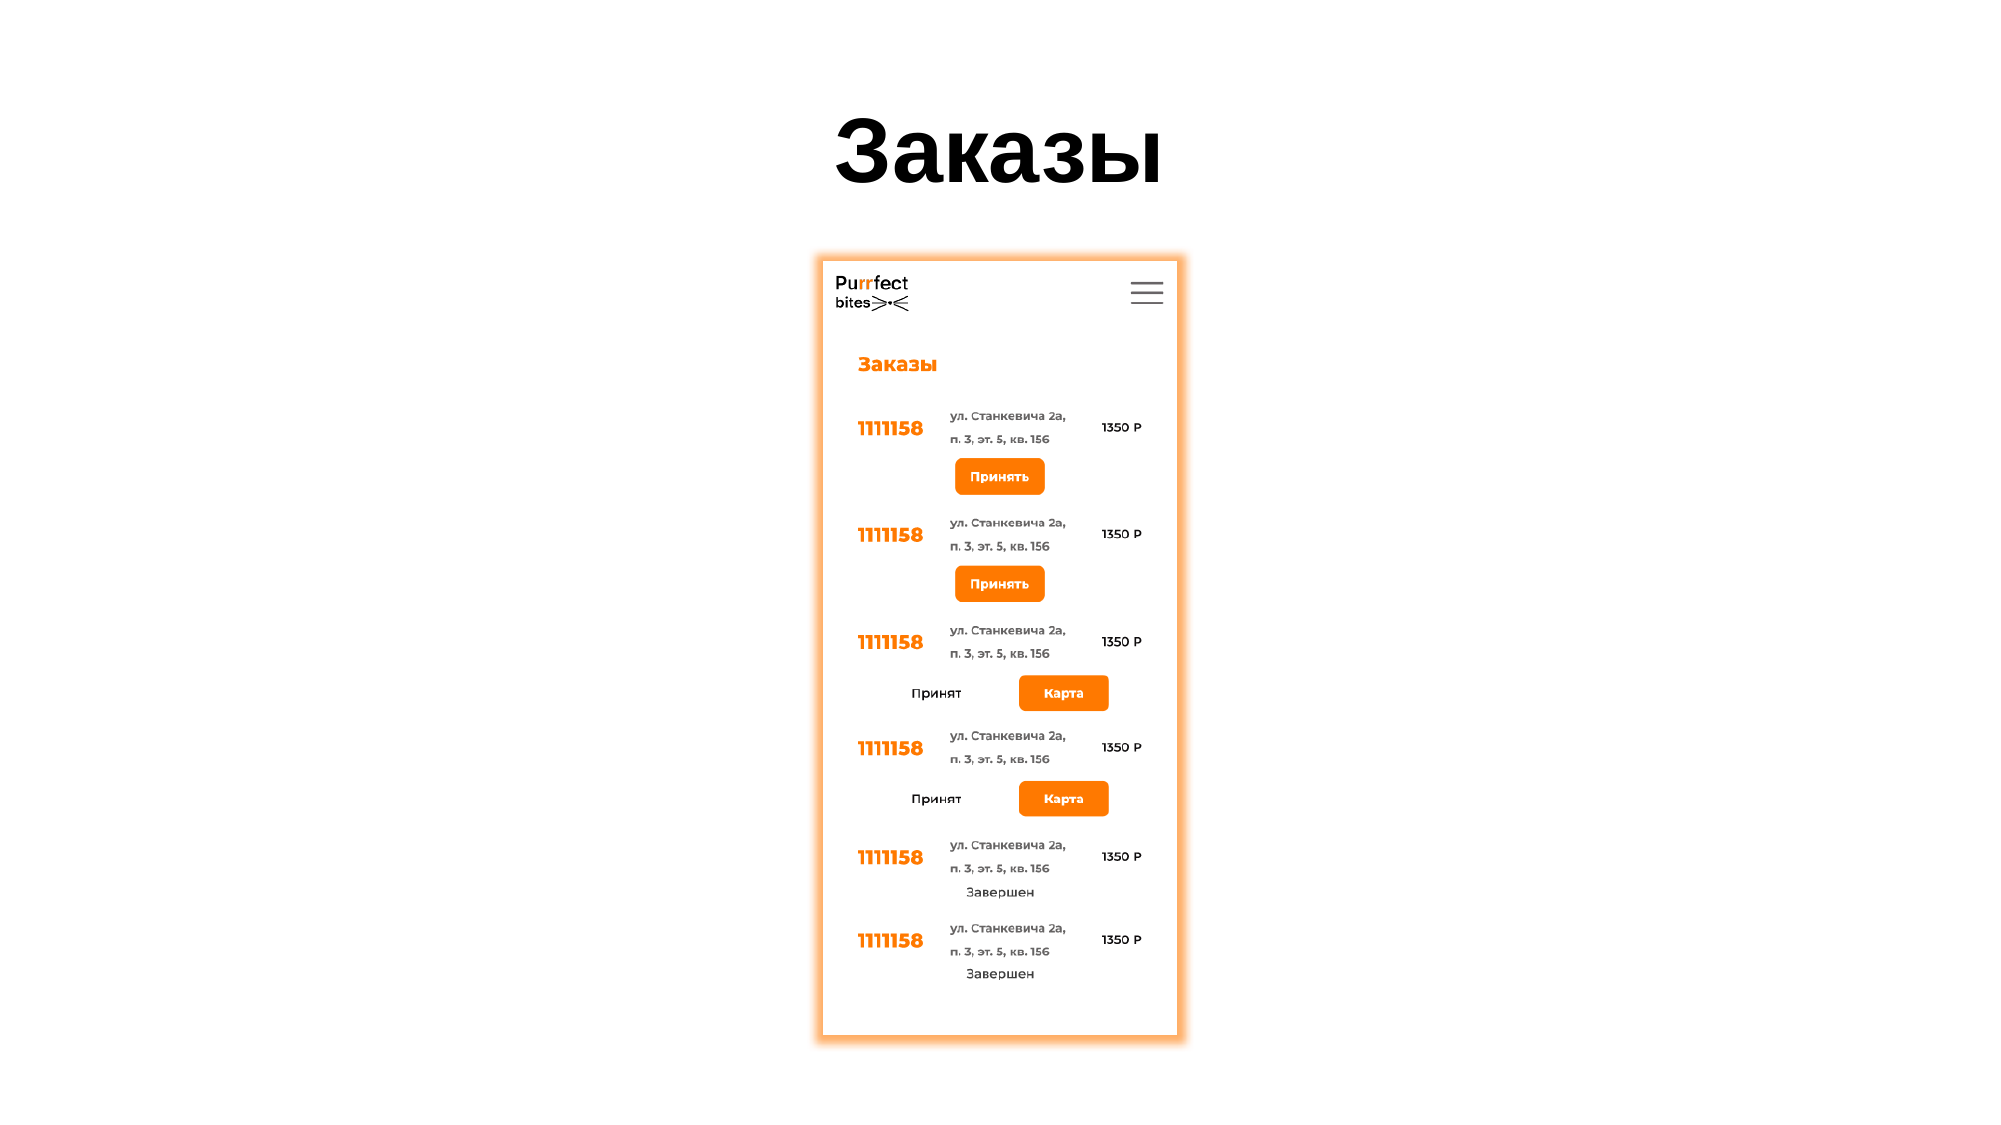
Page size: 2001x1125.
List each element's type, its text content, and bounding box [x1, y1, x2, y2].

picture [823, 261, 1177, 1035]
title Заказы [0, 44, 2000, 262]
